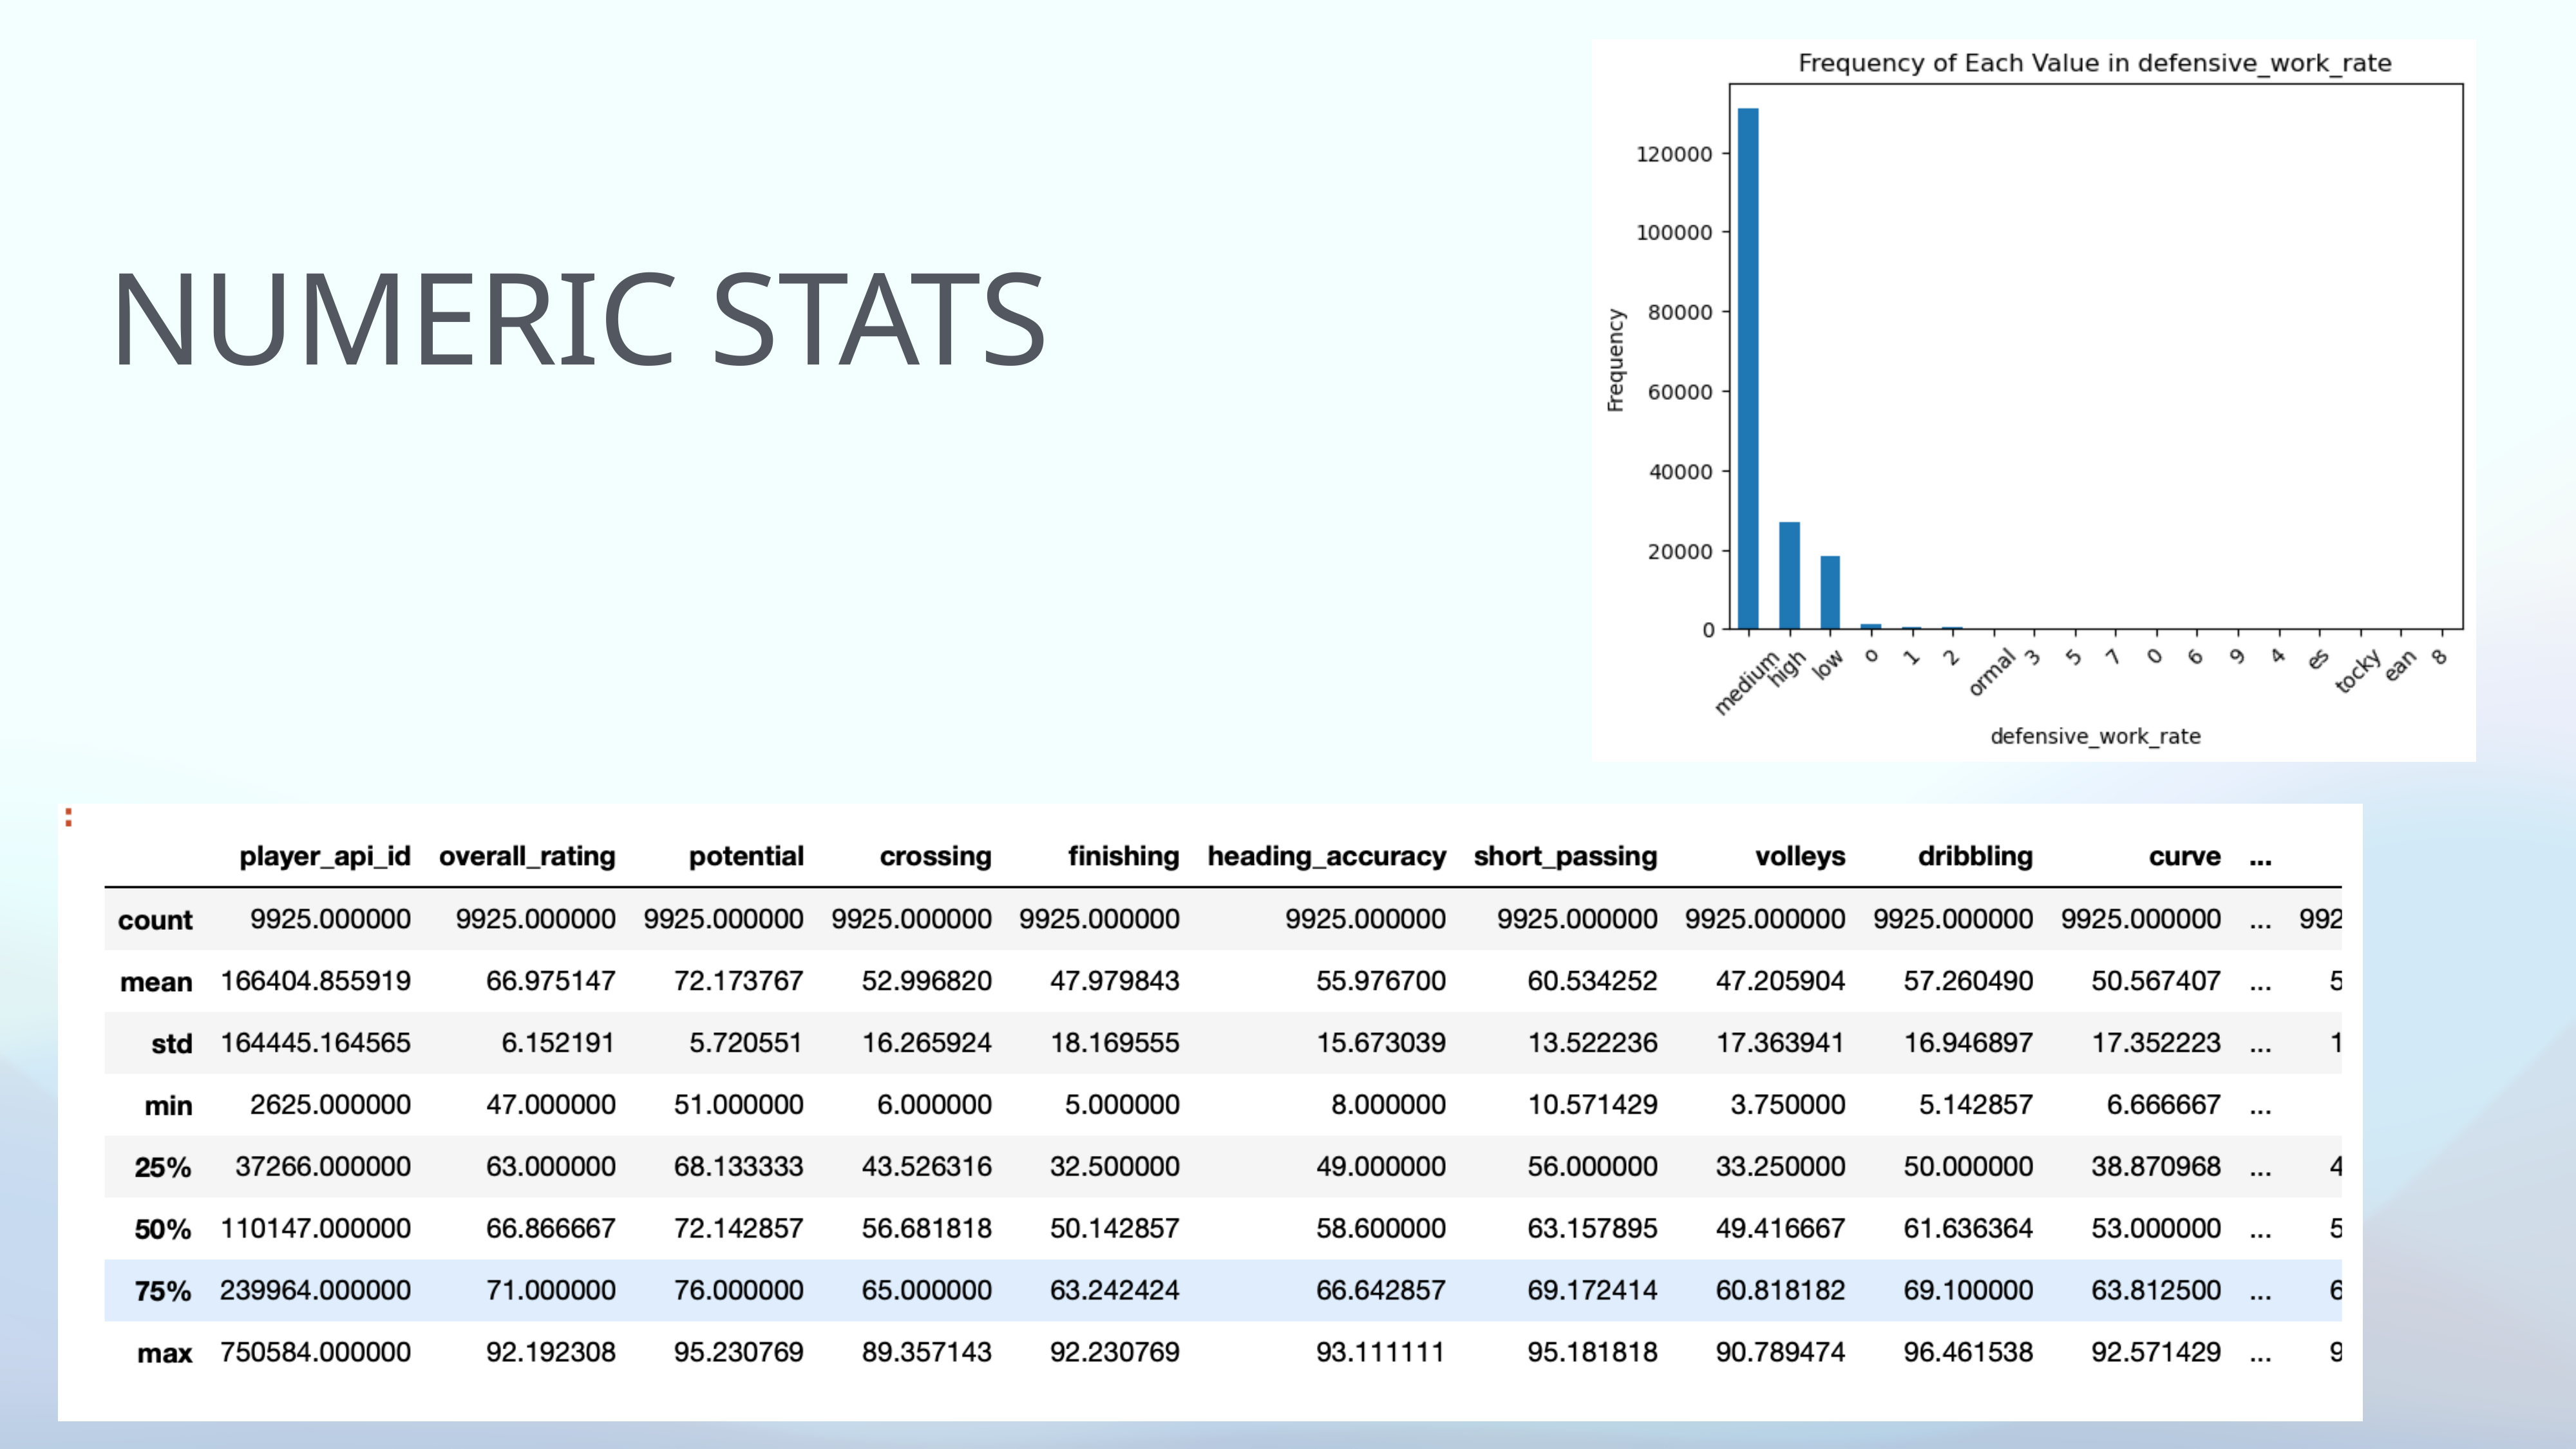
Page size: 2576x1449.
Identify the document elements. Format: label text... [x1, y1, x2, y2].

title NUMERIC STATS [101, 249, 1592, 429]
picture [0, 0, 2576, 1449]
